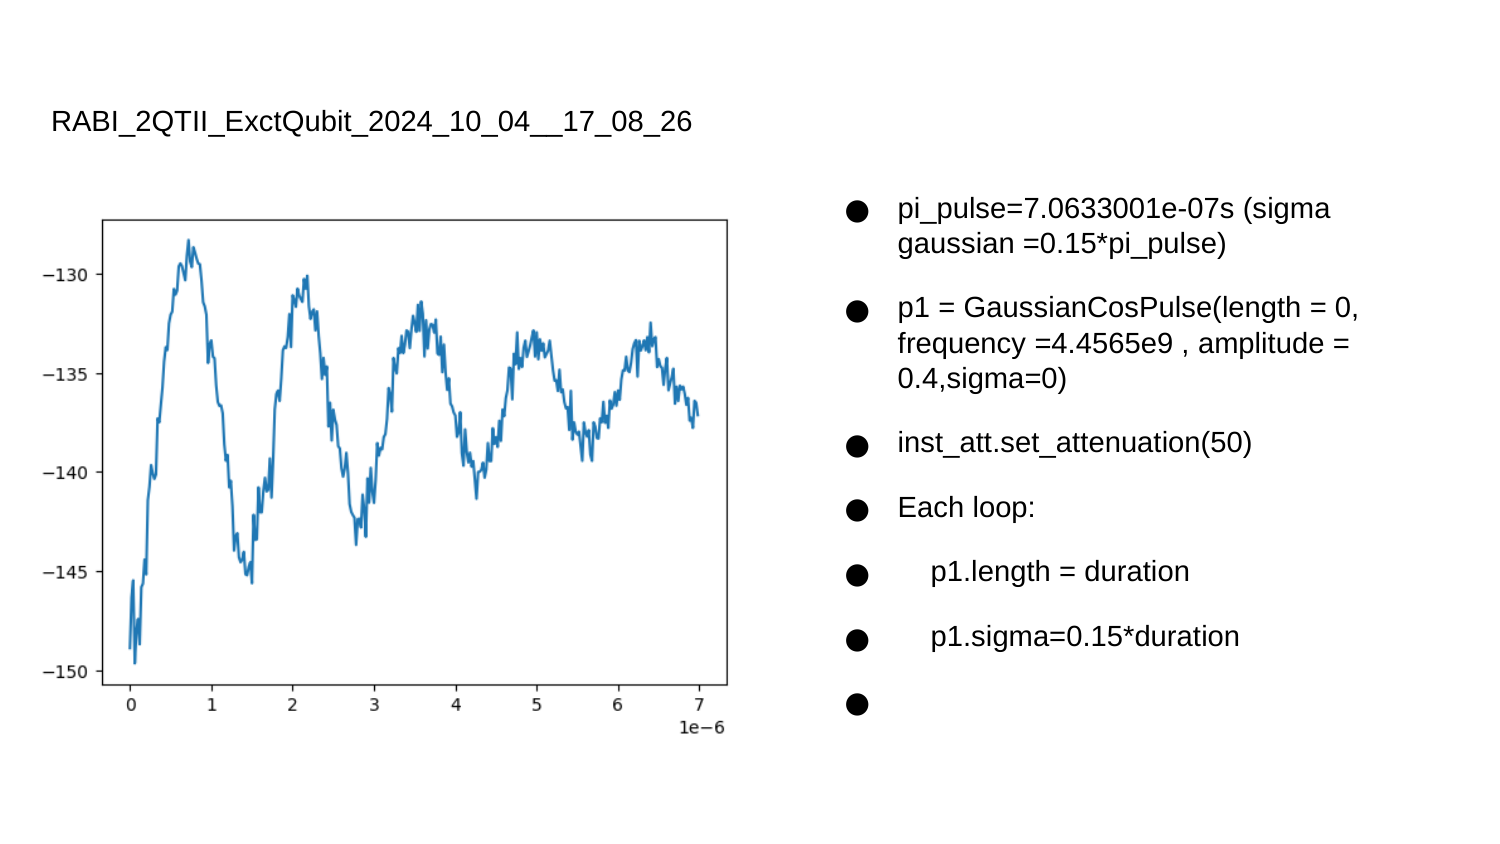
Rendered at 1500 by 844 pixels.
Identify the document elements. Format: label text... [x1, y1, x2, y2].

text_box pi_pulse=7.0633001e-07s (sigma gaussian =0.15*pi_pulse) p1 = GaussianCosPulse(length = 0, frequency =4.4565e9 , amplitude = 0.4,sigma=0) inst_att.set_attenuation(50) Each loop: p1.length = duration p1.sigma=0.15*duration [826, 189, 1449, 750]
text_box RABI_2QTII_ExctQubit_2024_10_04__17_08_26 [51, 72, 1449, 167]
picture [29, 207, 738, 750]
